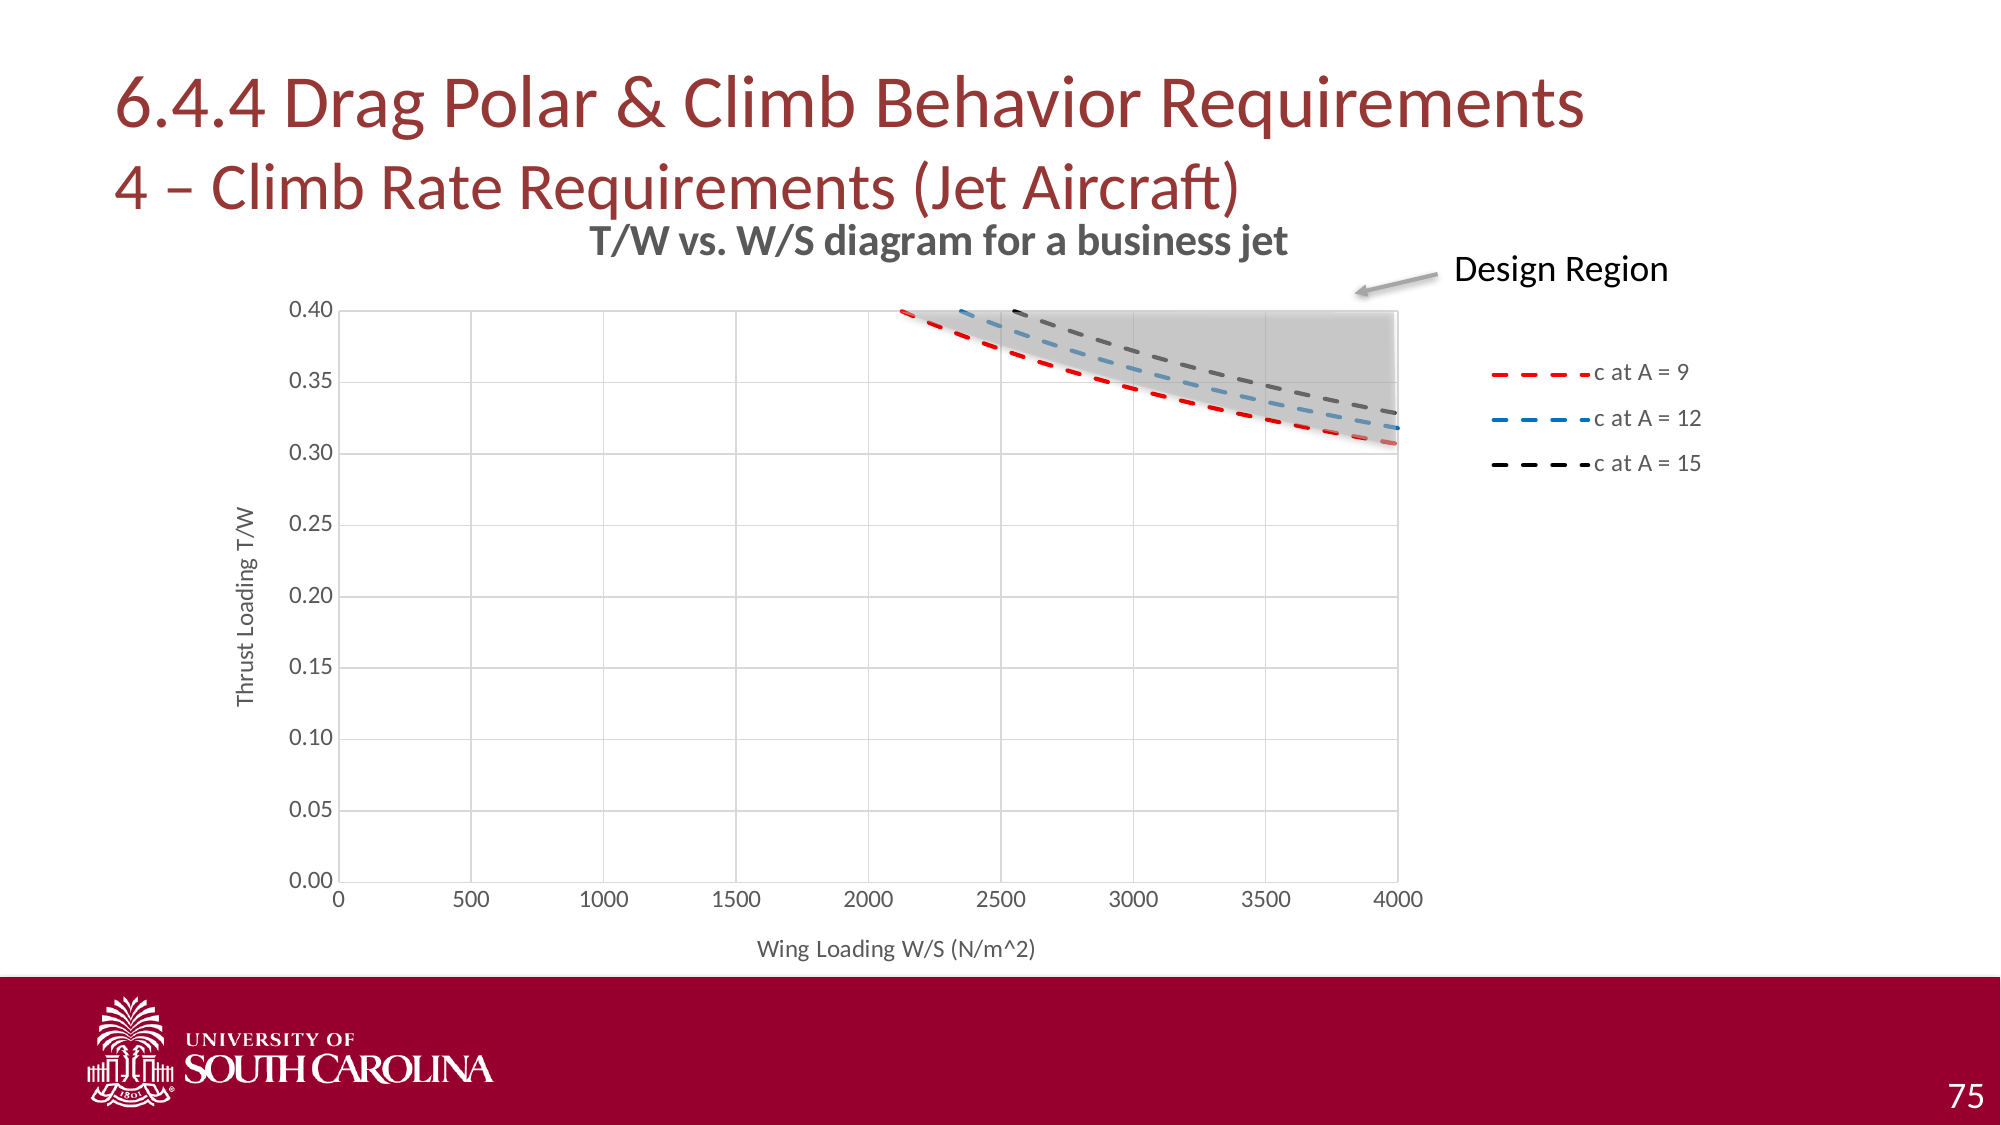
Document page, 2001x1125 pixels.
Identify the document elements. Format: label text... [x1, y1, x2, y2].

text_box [899, 236, 1687, 447]
title 6.4.4 Drag Polar & Climb Behavior Requirements 4 – Climb Rate Requirements (Jet Aircraft) [99, 45, 1900, 233]
picture [0, 979, 744, 1124]
chart [162, 191, 1838, 1080]
